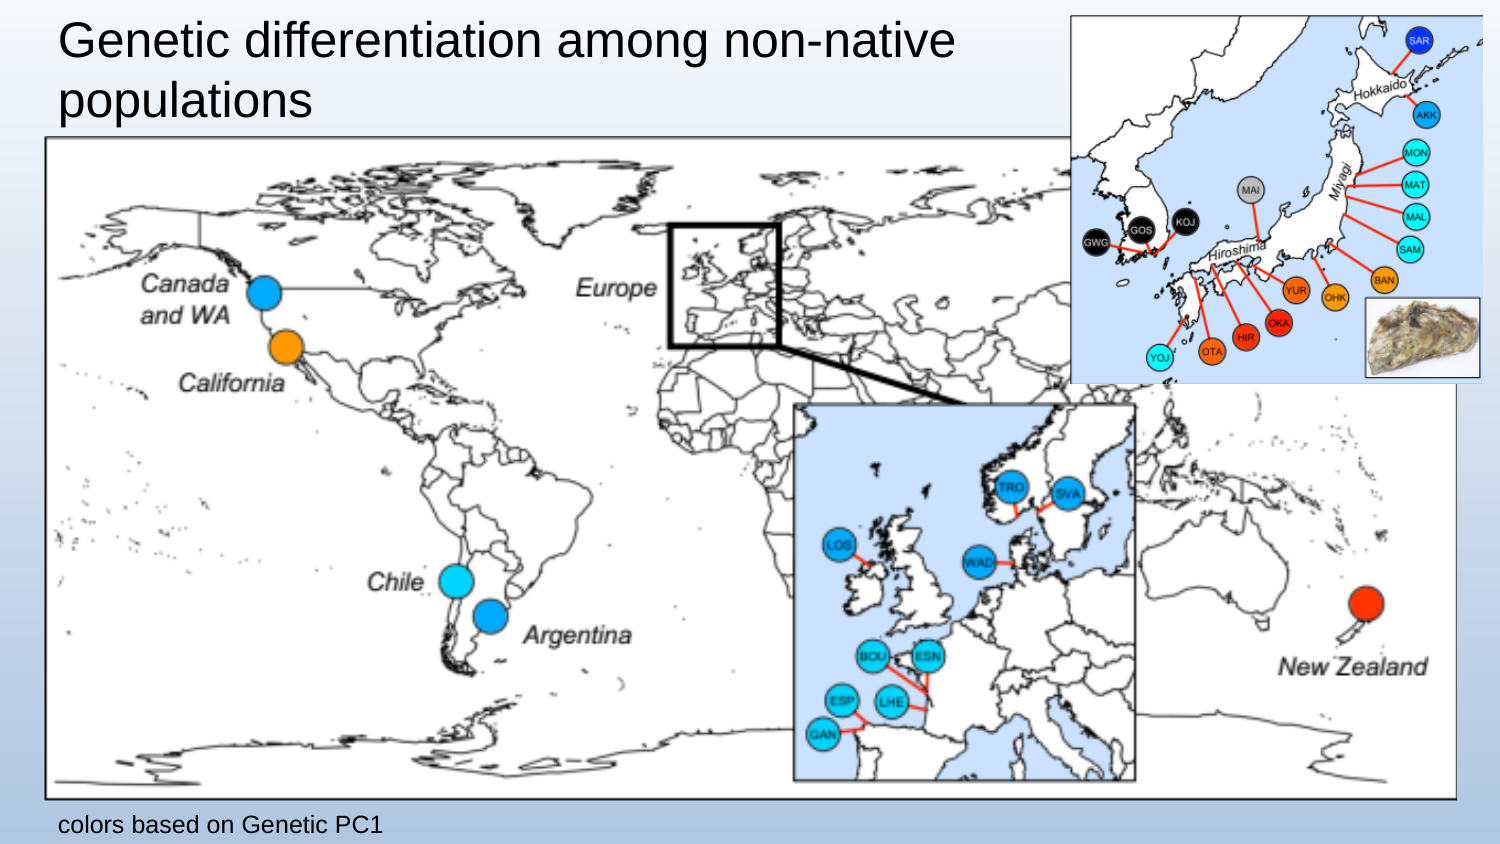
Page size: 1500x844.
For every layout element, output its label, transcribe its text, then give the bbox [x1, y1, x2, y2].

text_box colors based on Genetic PC1 [43, 808, 794, 844]
picture [42, 15, 1484, 802]
text_box Genetic differentiation among non-native populations [43, 0, 1083, 134]
